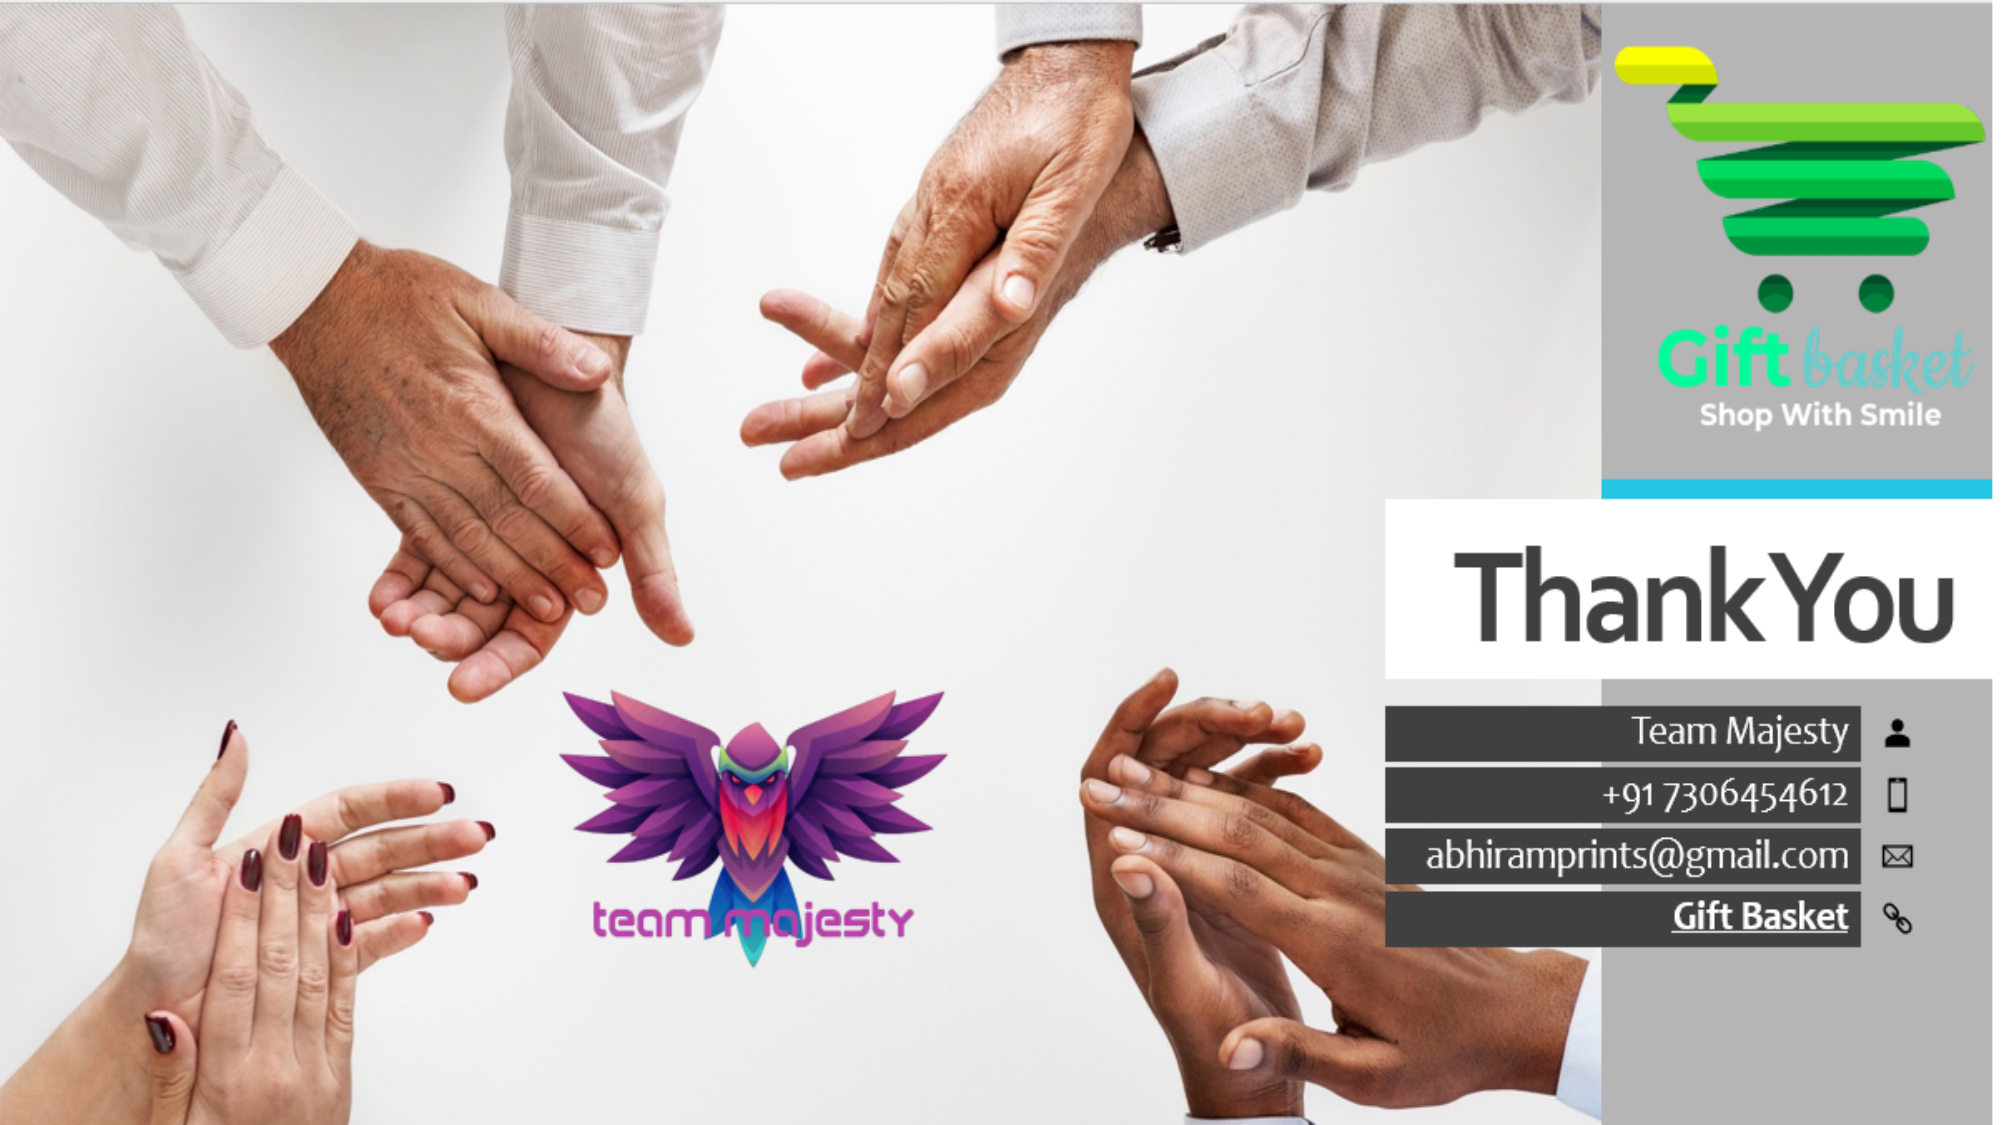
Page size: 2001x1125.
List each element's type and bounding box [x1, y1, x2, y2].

text_box [1993, 0, 2000, 1125]
picture [0, 0, 1993, 1125]
